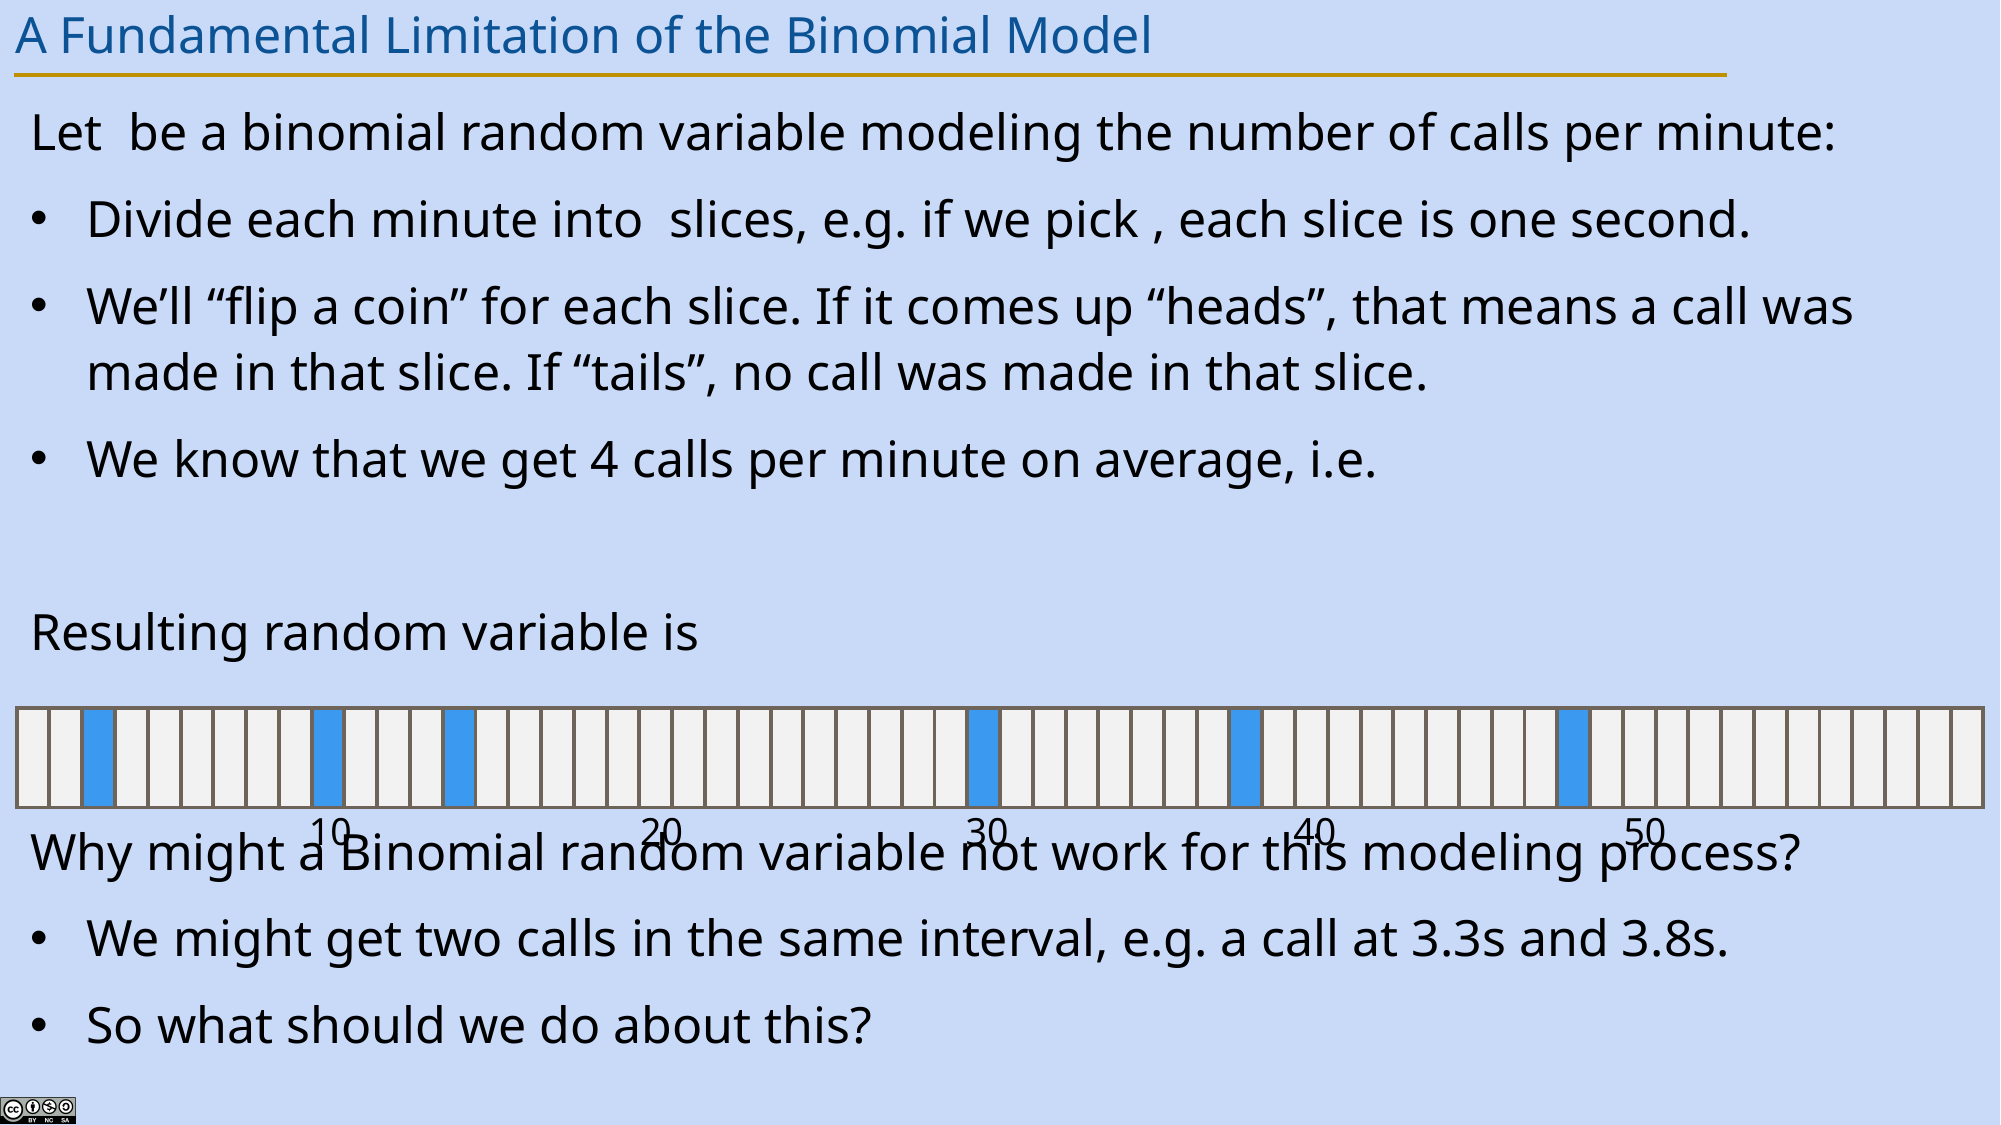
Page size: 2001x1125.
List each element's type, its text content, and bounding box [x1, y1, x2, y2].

picture [0, 1097, 76, 1124]
title A Fundamental Limitation of the Binomial Model [0, 0, 1725, 75]
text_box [16, 707, 1984, 862]
